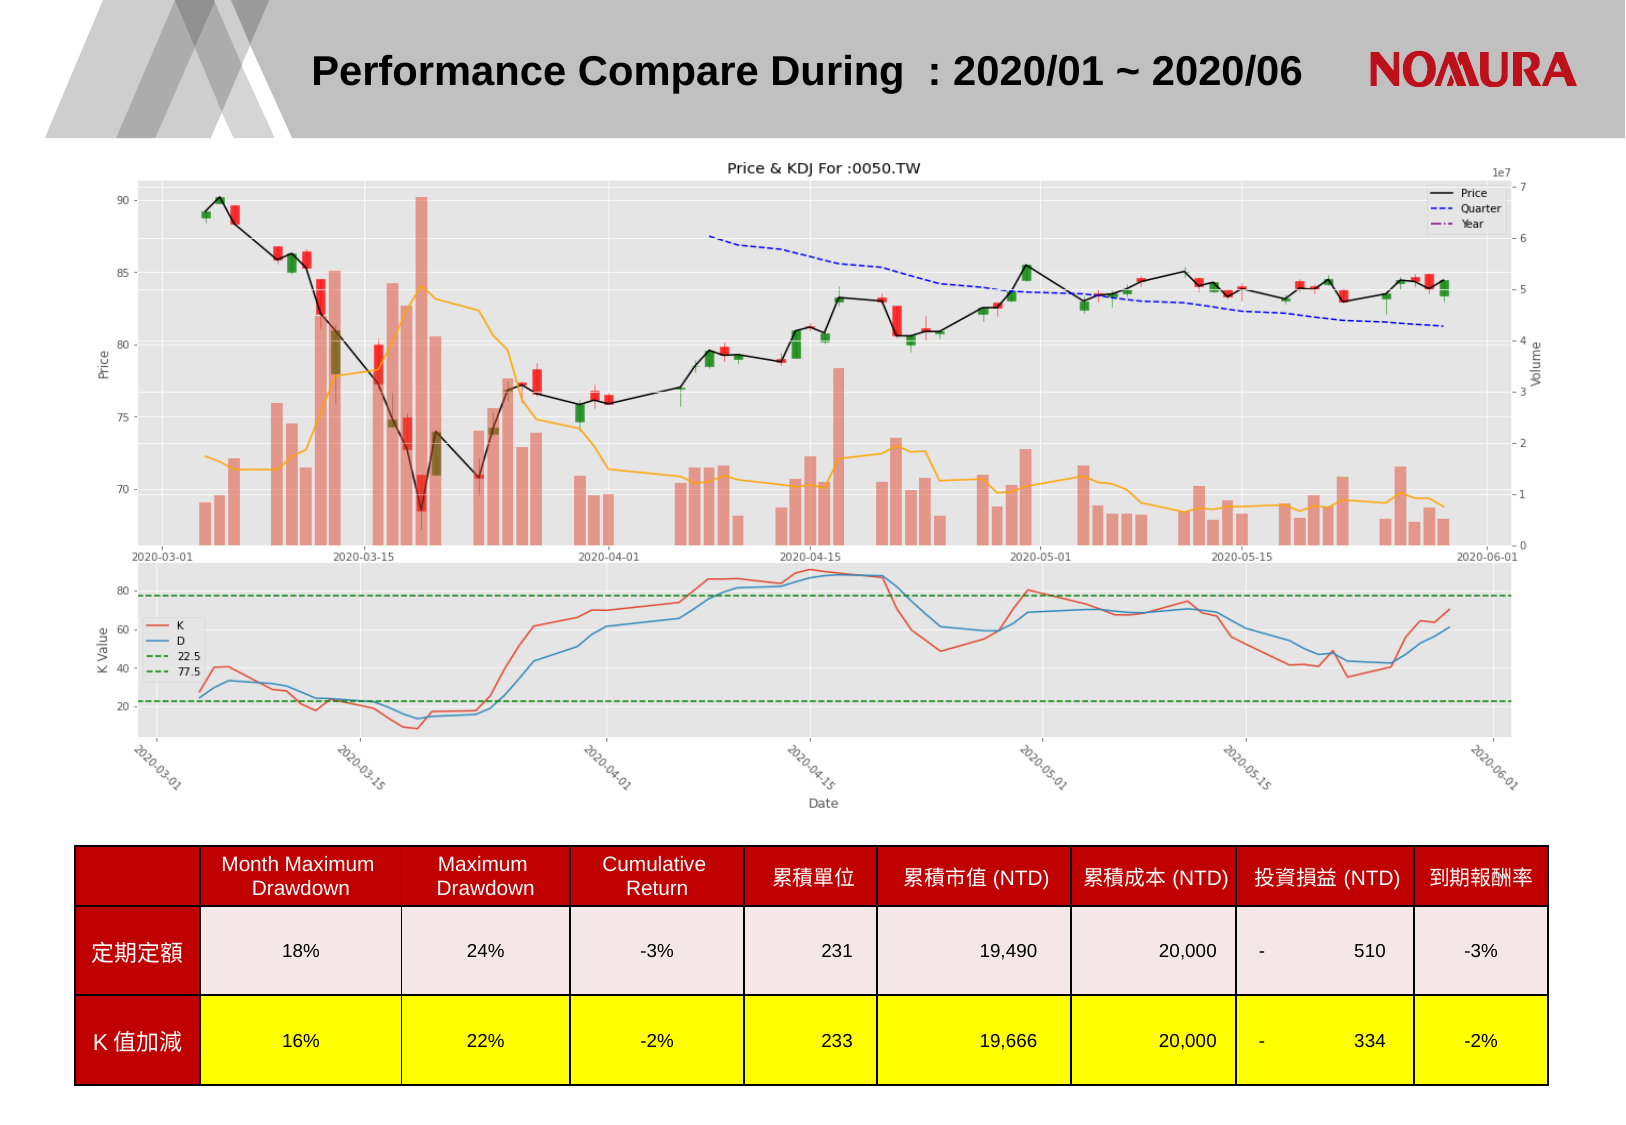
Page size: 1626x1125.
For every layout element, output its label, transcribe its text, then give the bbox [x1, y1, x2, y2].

table_cell 19,490 [878, 907, 1070, 994]
table_cell 24% [402, 907, 569, 994]
table_cell 18% [201, 907, 401, 994]
table_header 到期報酬率 [1415, 847, 1547, 905]
table_cell 22% [402, 996, 569, 1084]
table_cell 20,000 [1072, 907, 1235, 994]
table_cell 231 [745, 907, 876, 994]
table_cell - 510 [1237, 907, 1413, 994]
table_cell K值加減 [76, 996, 199, 1084]
table_header [76, 847, 199, 905]
table_cell -2% [1415, 996, 1547, 1084]
table_cell 19,666 [878, 996, 1070, 1084]
table_cell - 334 [1237, 996, 1413, 1084]
table_cell -2% [571, 996, 743, 1084]
table_header 累積市值(NTD) [878, 847, 1070, 905]
picture [90, 155, 1551, 818]
table_cell 20,000 [1072, 996, 1235, 1084]
table_cell 16% [201, 996, 401, 1084]
table_cell -3% [571, 907, 743, 994]
title Performance Compare During : 2020/01 ~ 2020/06 [311, 9, 1351, 128]
table_cell 定期定額 [76, 907, 199, 994]
table_cell 233 [745, 996, 876, 1084]
table_cell -3% [1415, 907, 1547, 994]
table_header 投資損益(NTD) [1237, 847, 1413, 905]
table_header 累積成本(NTD) [1072, 847, 1235, 905]
table_header Month Maximum Drawdown [201, 847, 401, 905]
table_header Cumulative Return [571, 847, 743, 905]
table_header Maximum Drawdown [402, 847, 569, 905]
table_header 累積單位 [745, 847, 876, 905]
